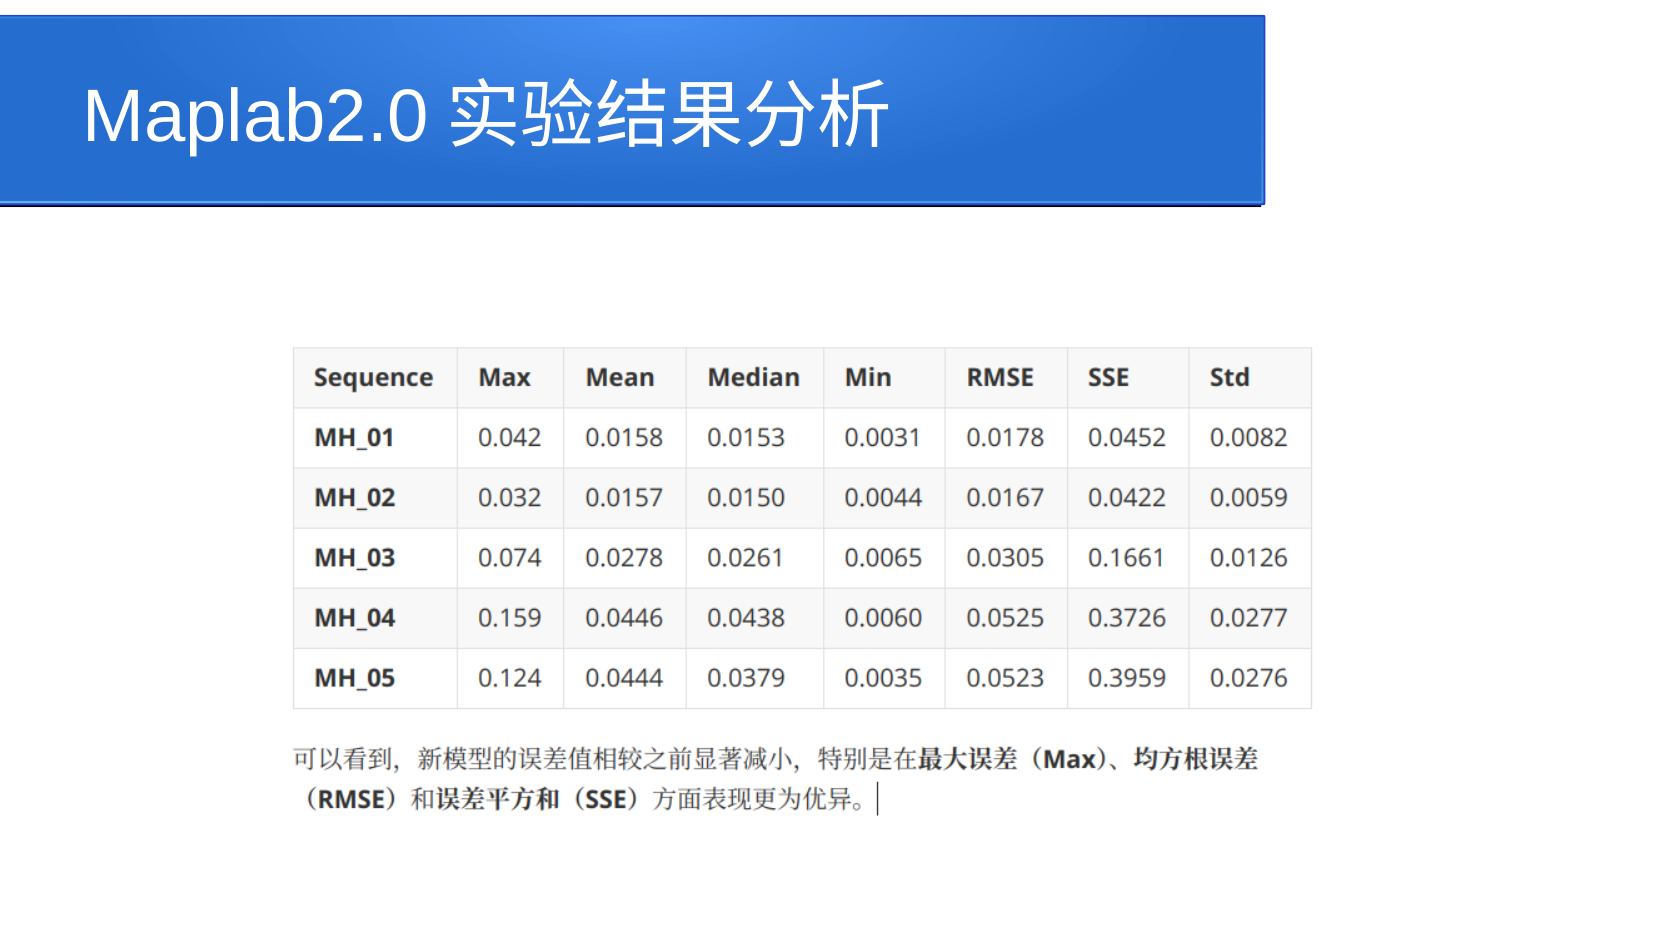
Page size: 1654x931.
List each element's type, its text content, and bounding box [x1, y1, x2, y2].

picture [0, 13, 1269, 211]
picture [283, 326, 1322, 827]
text_box Maplab2.0实验结果分析 [82, 35, 1235, 189]
